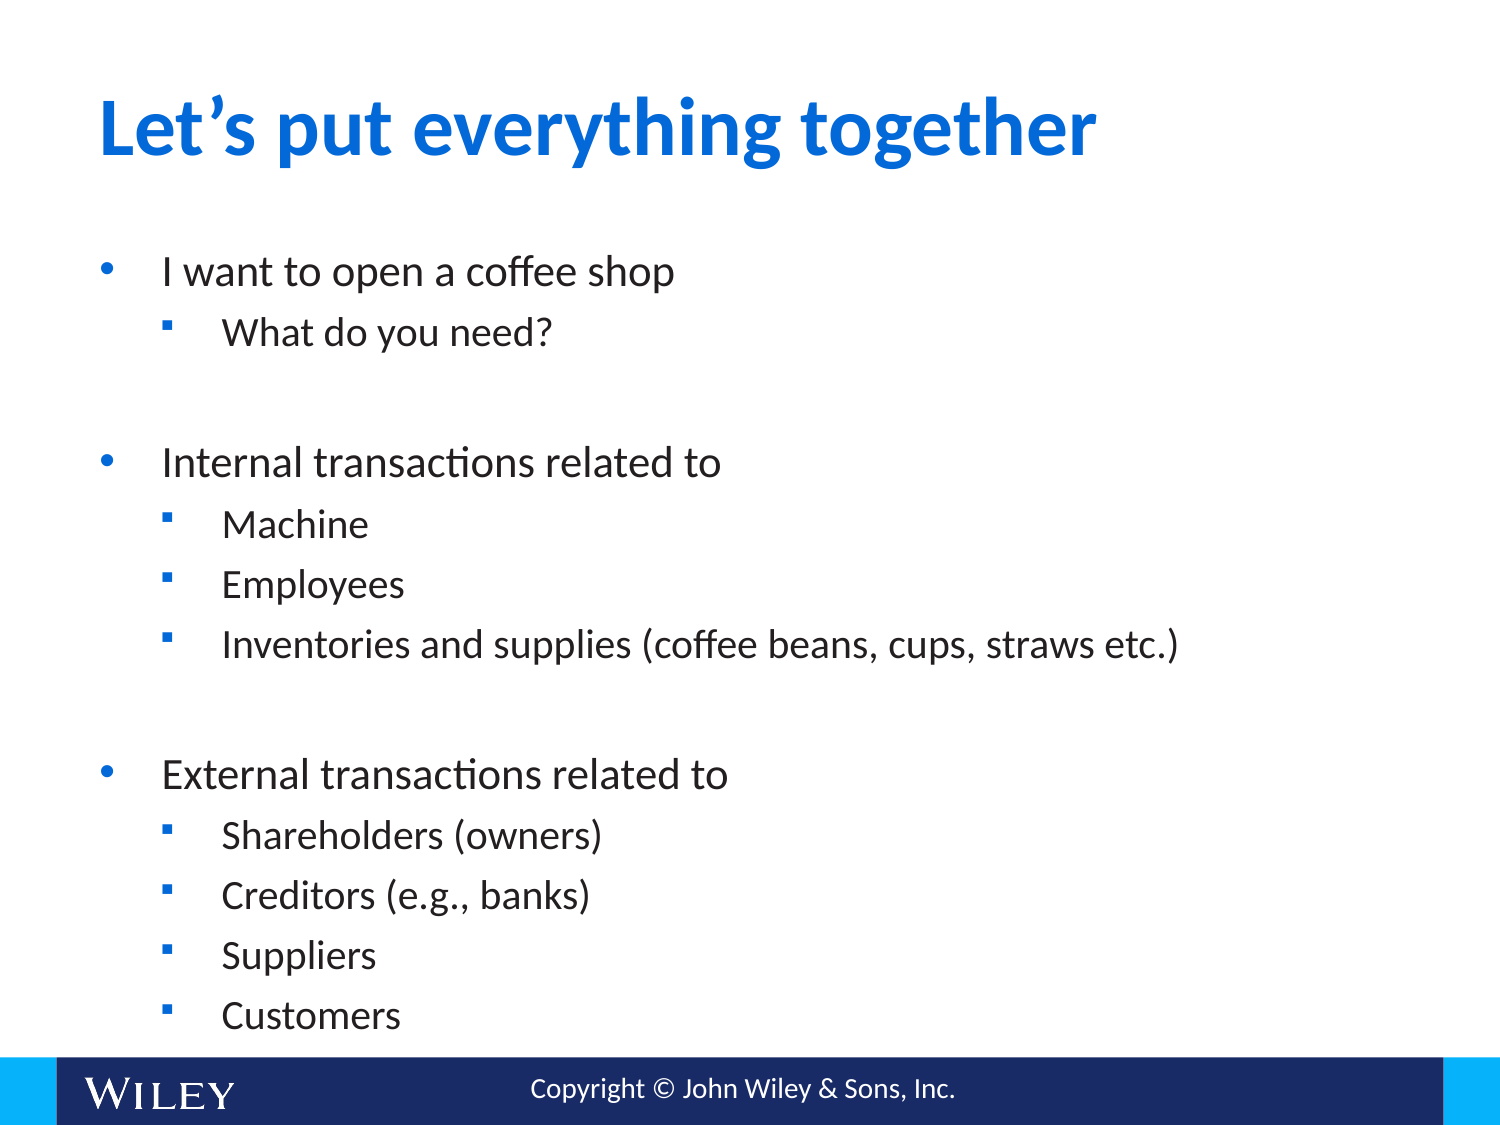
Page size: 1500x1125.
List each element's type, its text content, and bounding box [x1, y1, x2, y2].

title Let’s put everything together [84, 75, 1416, 215]
list I want to open a coffee shop What do you need? Internal transactions related to Machine Employees Inventories and supplies (coffee beans, cups, straws etc.) External transactions related to Shareholders (owners) Creditors (e.g., banks) Suppliers Customers [84, 233, 1416, 1048]
